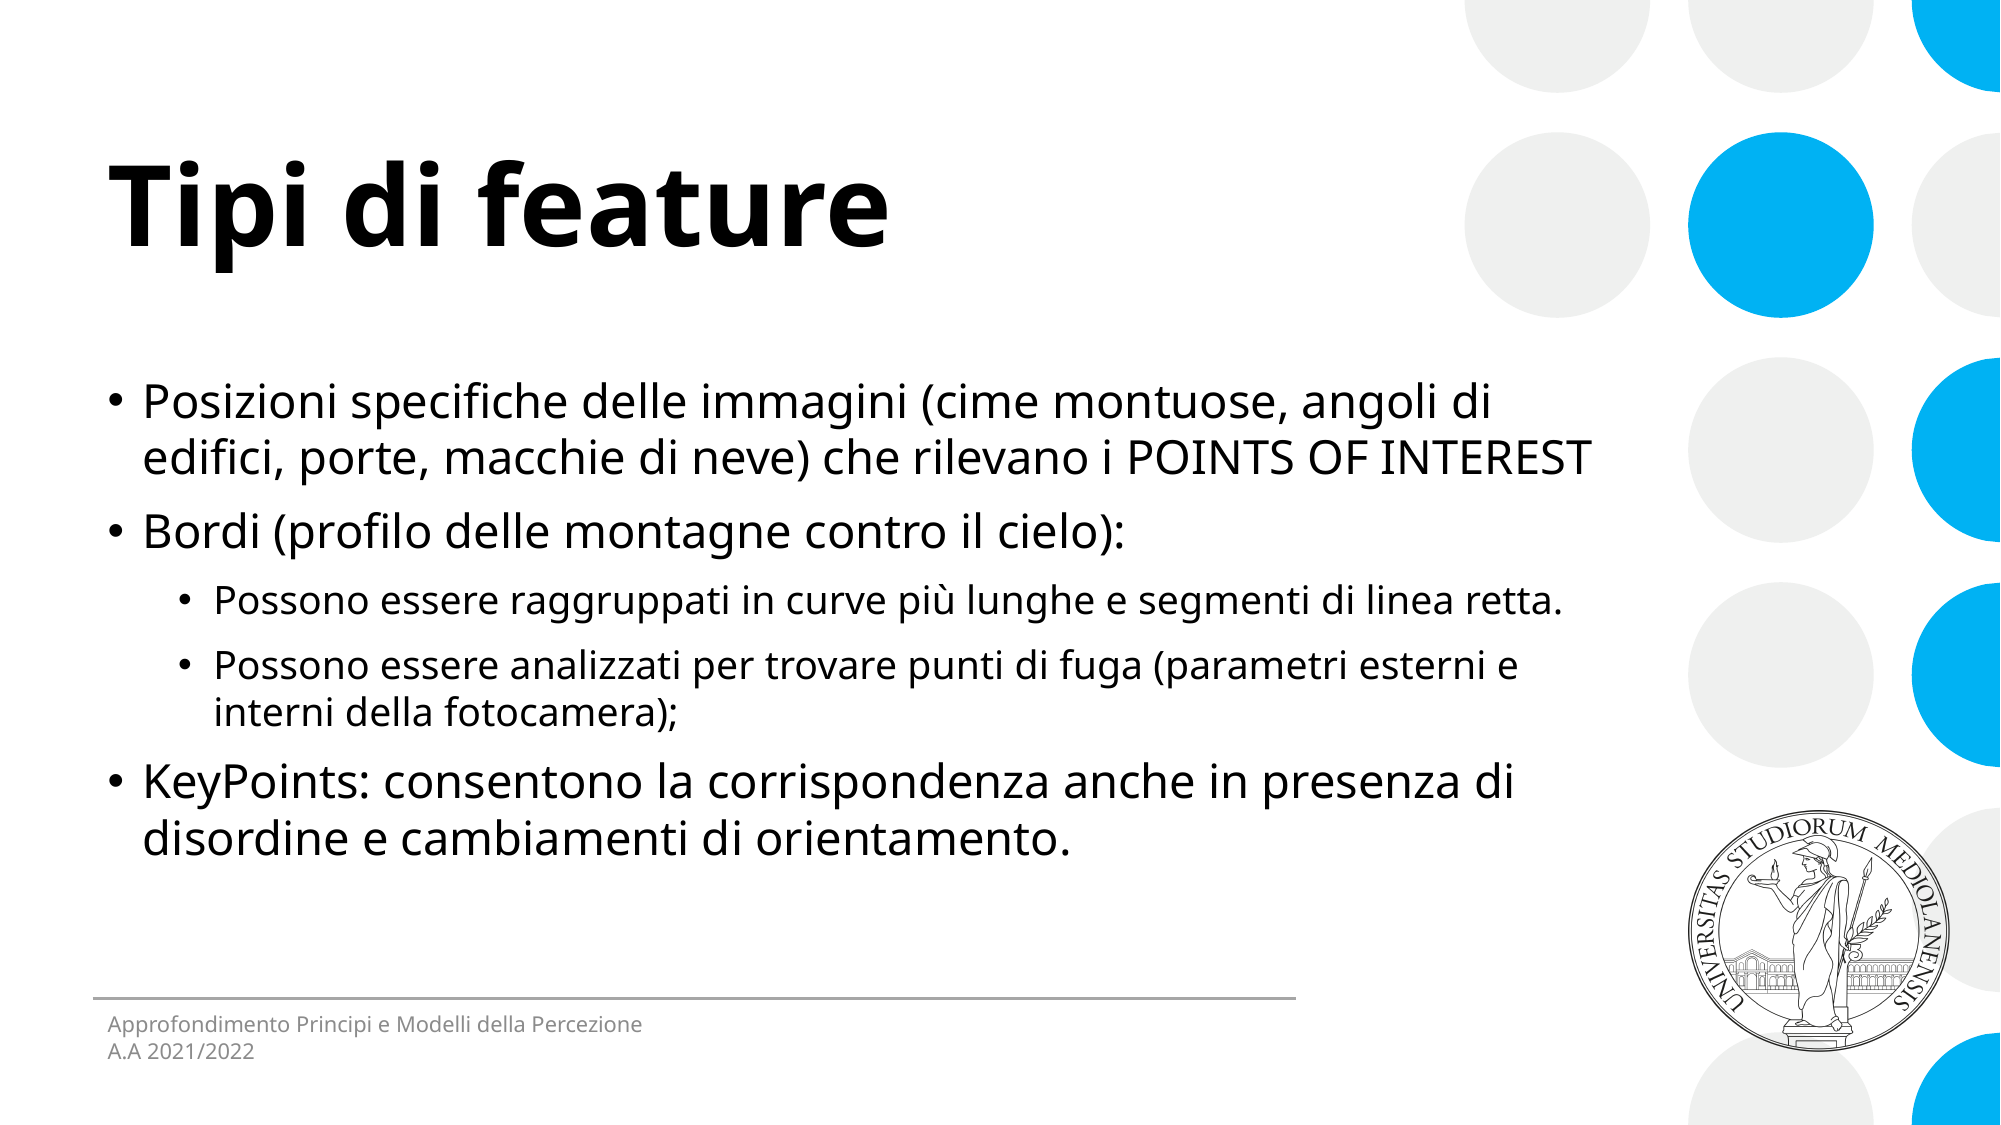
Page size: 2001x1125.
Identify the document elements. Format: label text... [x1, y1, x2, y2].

picture [1687, 810, 1950, 1052]
footer Approfondimento Principi e Modelli della Percezione A.A 2021/2022 [92, 1007, 685, 1068]
list Posizioni specifiche delle immagini (cime montuose, angoli di edifici, porte, macchie di neve) che rilevano i POINTS OF INTEREST Bordi (profilo delle montagne contro il cielo): Possono essere raggruppati in curve più lunghe e segmenti di linea retta. Possono essere analizzati per trovare punti di fuga (parametri esterni e interni della fotocamera); KeyPoints: consentono la corrispondenza anche in presenza di disordine e cambiamenti di orientamento. [92, 363, 1639, 946]
title Tipi di feature [92, 126, 1297, 335]
